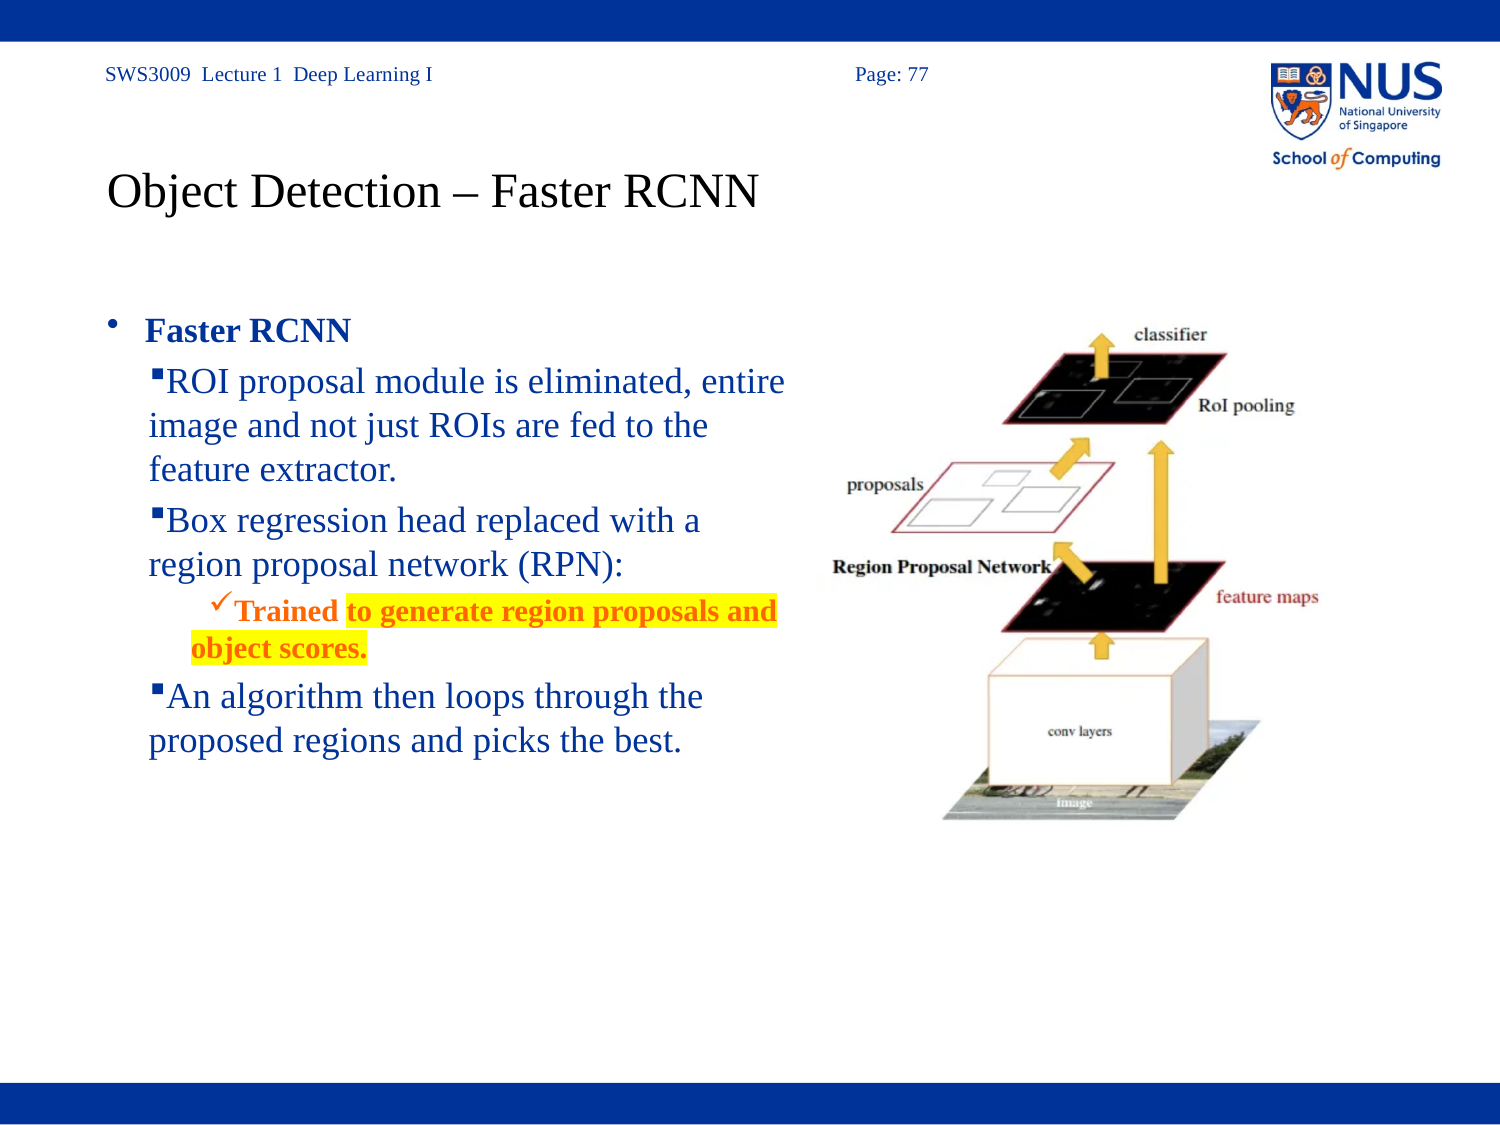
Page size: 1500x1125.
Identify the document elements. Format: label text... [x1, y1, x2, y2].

picture [1271, 61, 1442, 171]
list Faster RCNN ROI proposal module is eliminated, entire image and not just ROIs are fed to the feature extractor. Box regression head replaced with a region proposal network (RPN): Trained to generate region proposals and object scores. An algorithm then loops through the proposed regions and picks the best. [90, 298, 817, 880]
picture [796, 308, 1359, 831]
title Object Detection – Faster RCNN [90, 93, 1160, 282]
